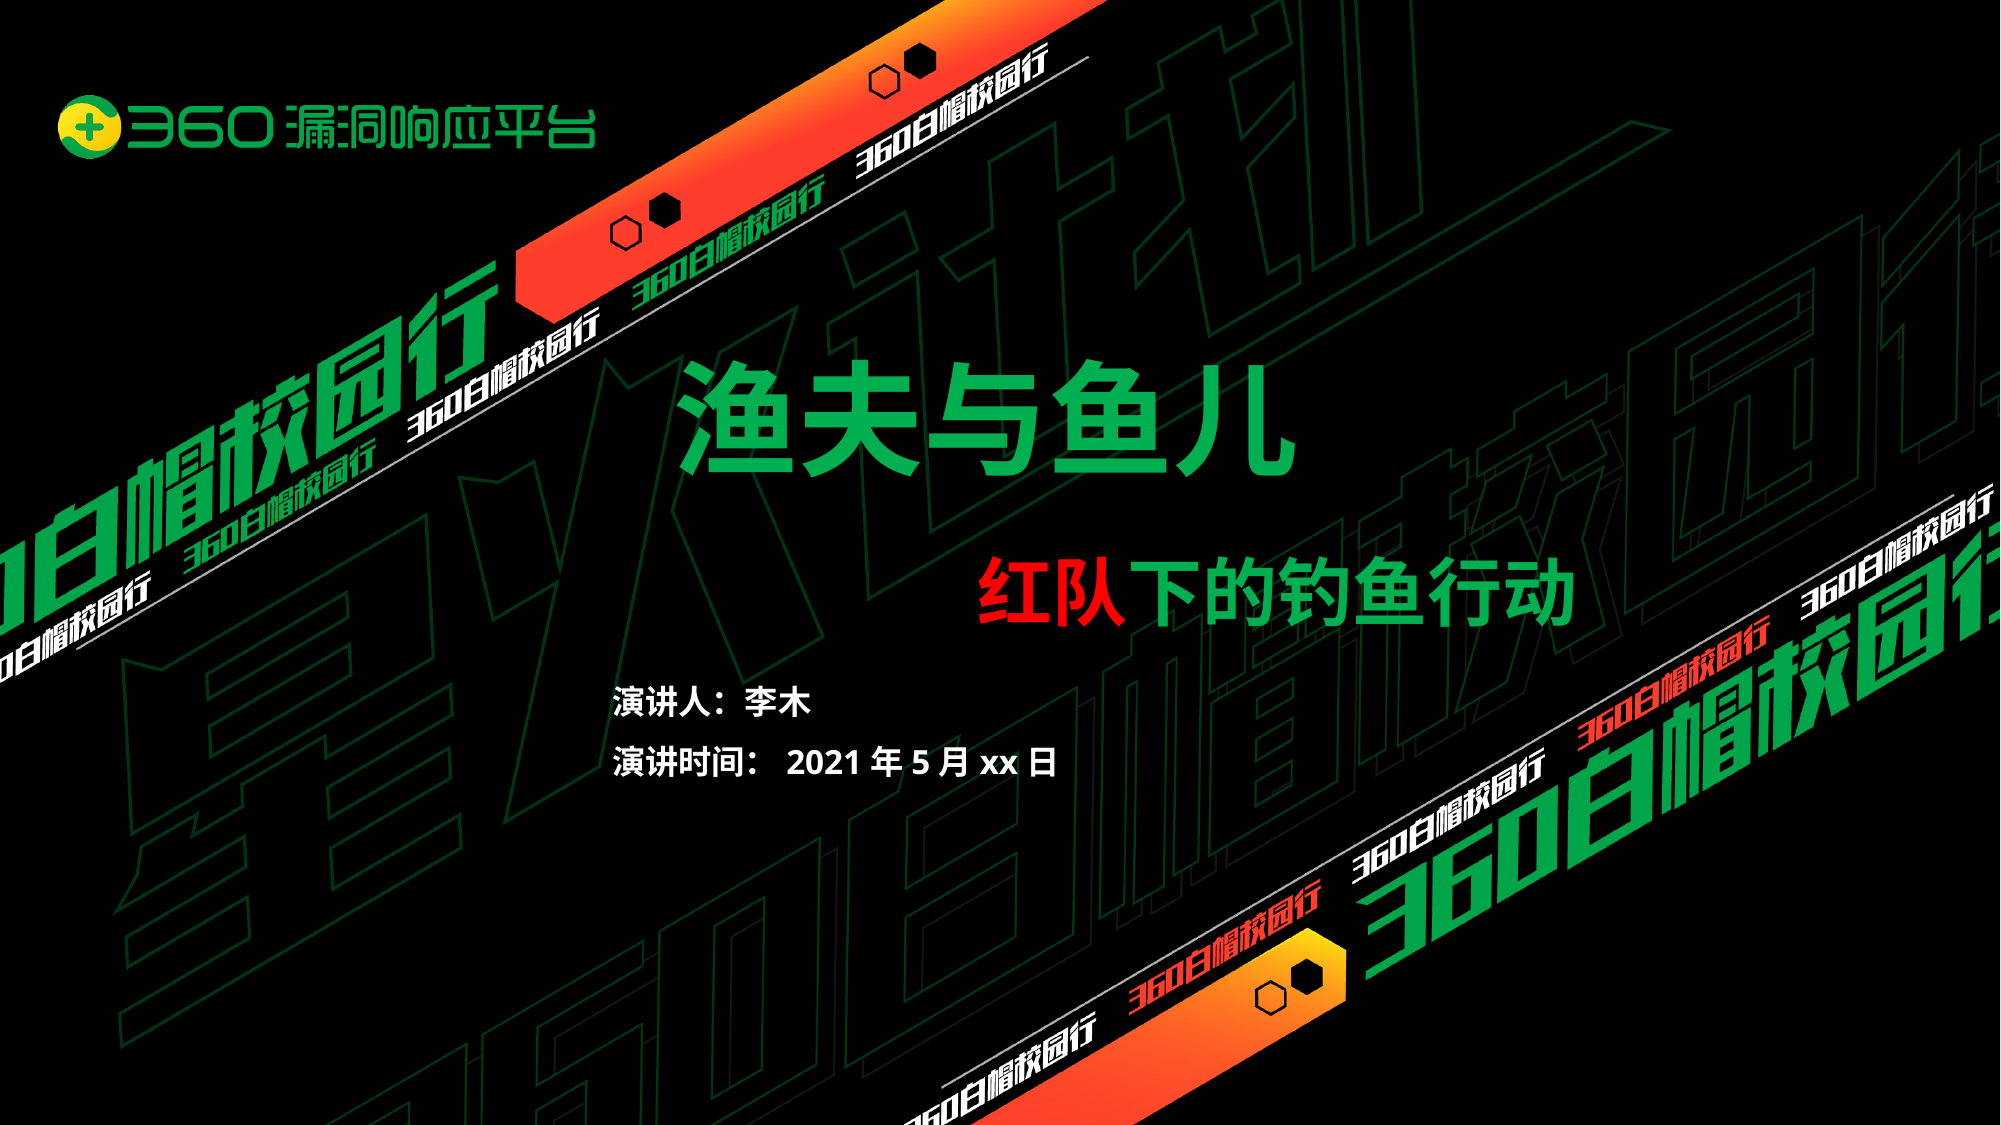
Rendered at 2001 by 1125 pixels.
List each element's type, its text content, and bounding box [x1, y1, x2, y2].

text_box 渔夫与鱼儿 [658, 334, 1314, 499]
text_box 红队下的钓鱼行动 [760, 537, 1794, 643]
picture [0, 0, 2001, 1125]
text_box 演讲人：李木 演讲时间：2021年5月xx日 [597, 653, 1091, 789]
